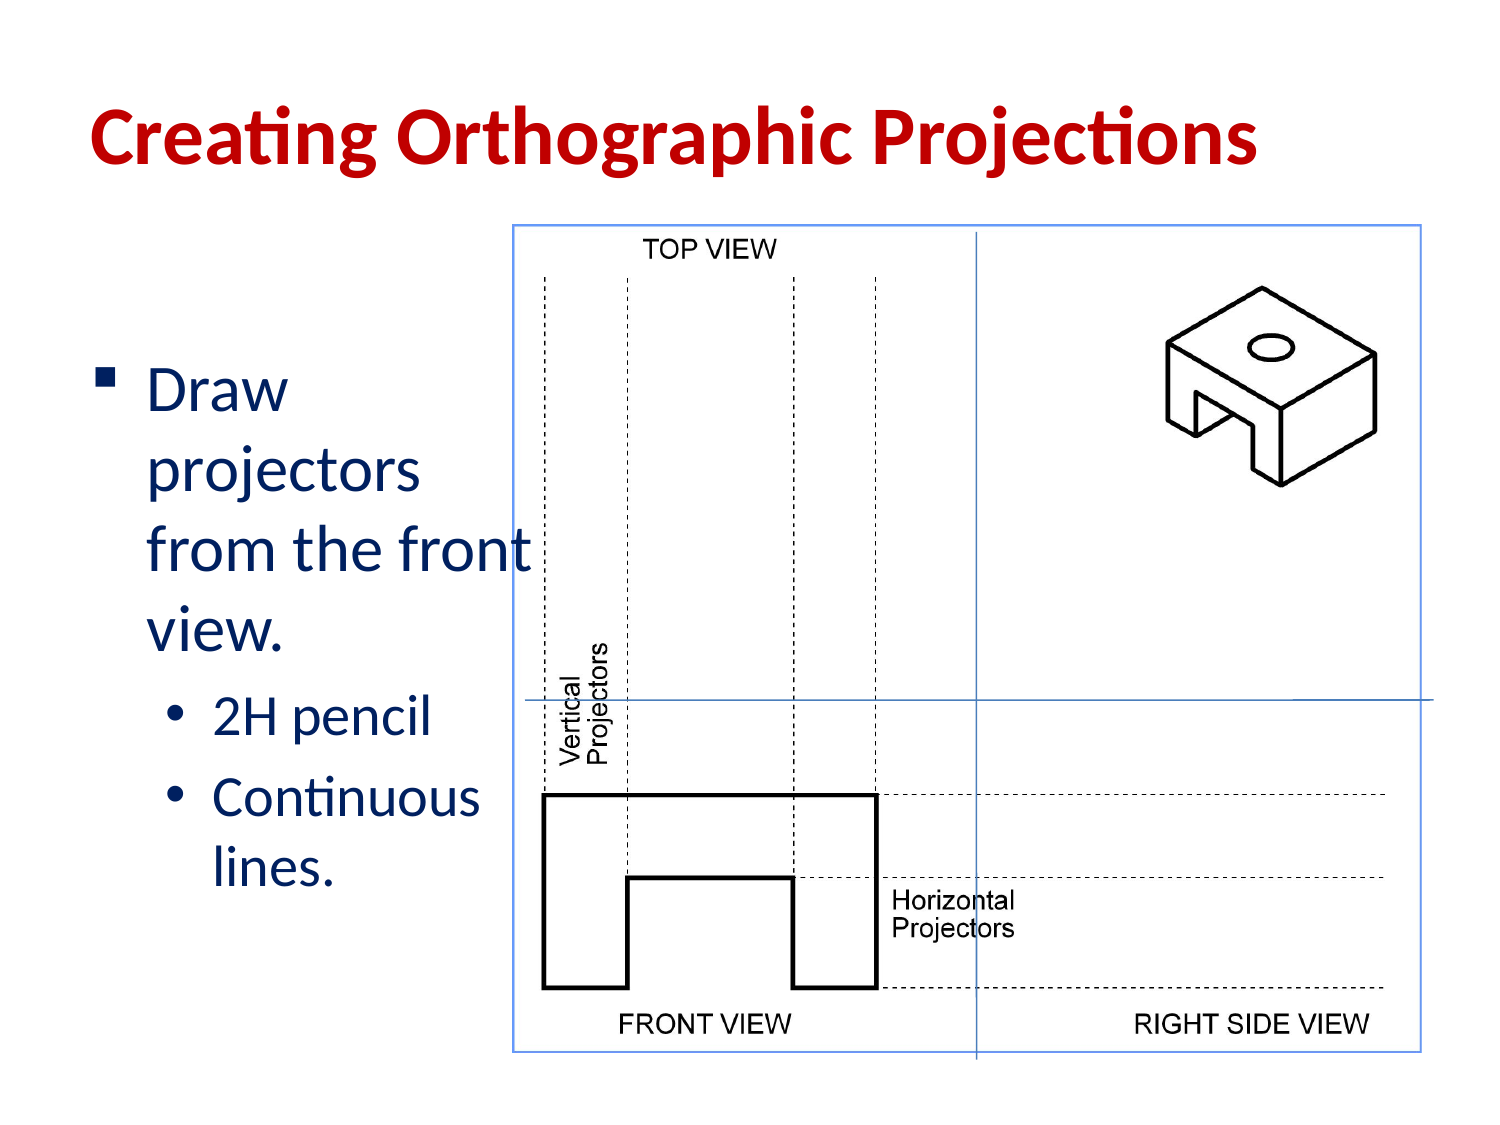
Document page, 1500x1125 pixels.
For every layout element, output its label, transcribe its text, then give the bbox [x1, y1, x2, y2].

list Draw projectors from the front view. 2H pencil Continuous lines. [75, 337, 507, 976]
title Creating Orthographic Projections [75, 37, 1425, 225]
picture [512, 224, 1422, 1054]
